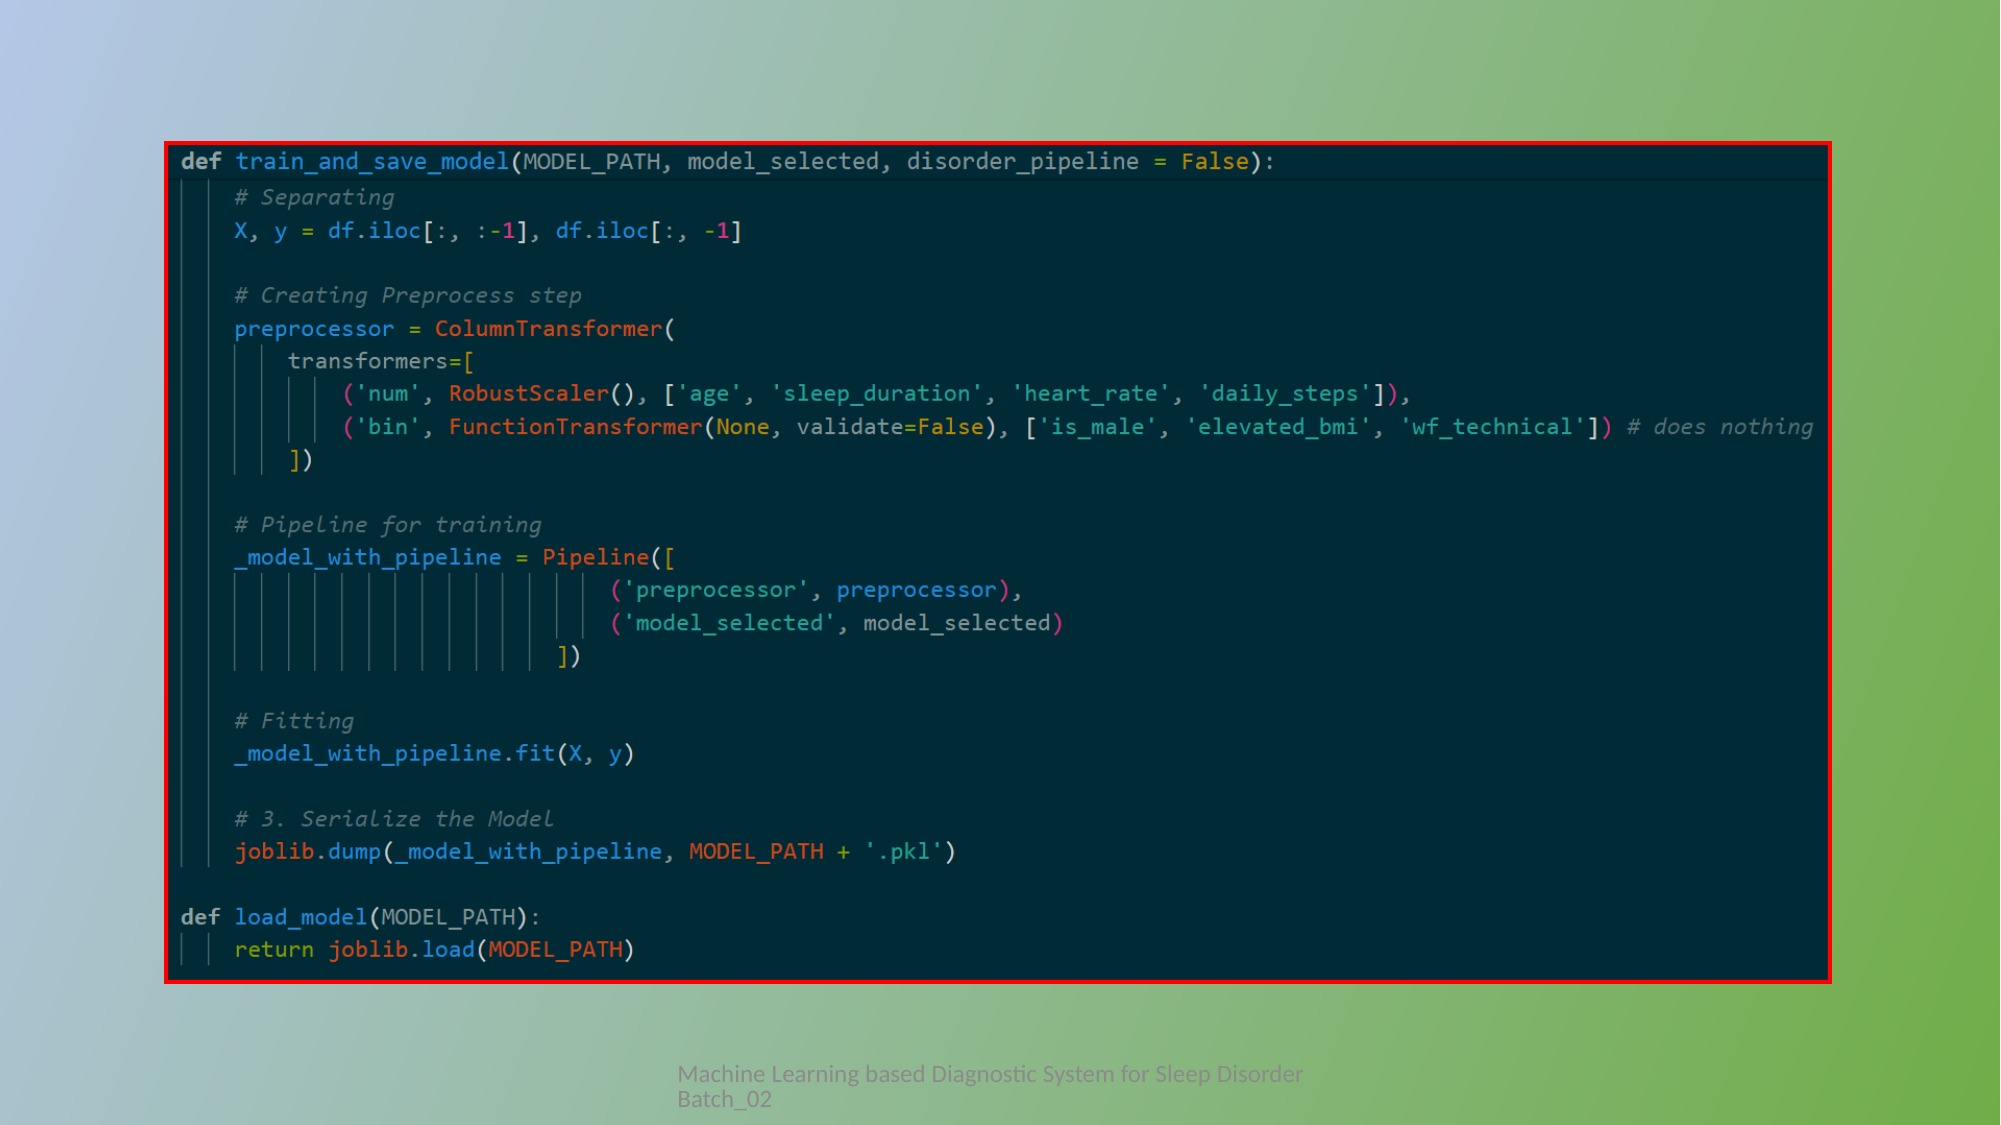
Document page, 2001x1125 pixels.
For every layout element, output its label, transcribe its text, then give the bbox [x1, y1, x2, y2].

picture [164, 141, 1832, 984]
footer Machine Learning based Diagnostic System for Sleep Disorder Batch_02 [662, 1042, 1338, 1103]
